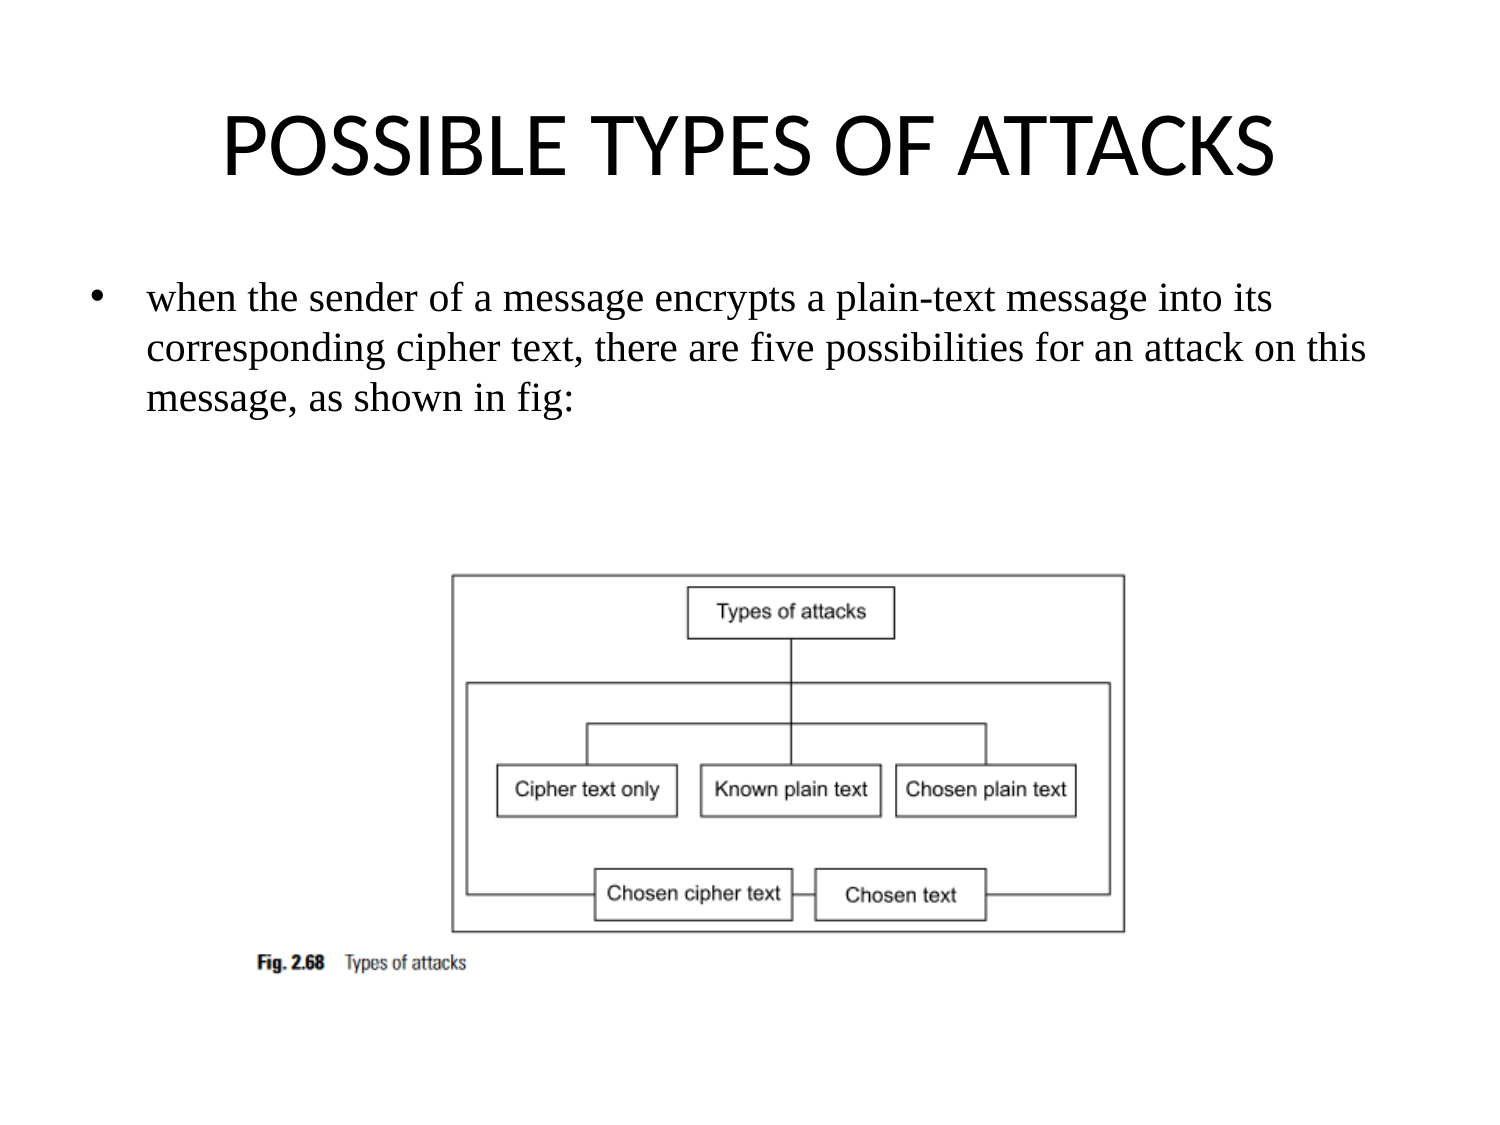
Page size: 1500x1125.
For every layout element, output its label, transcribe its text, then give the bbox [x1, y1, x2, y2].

picture [241, 538, 1177, 1001]
list when the sender of a message encrypts a plain-text message into its corresponding cipher text, there are five possibilities for an attack on this message, as shown in fig: [75, 262, 1425, 1005]
title POSSIBLE TYPES OF ATTACKS [75, 45, 1425, 233]
